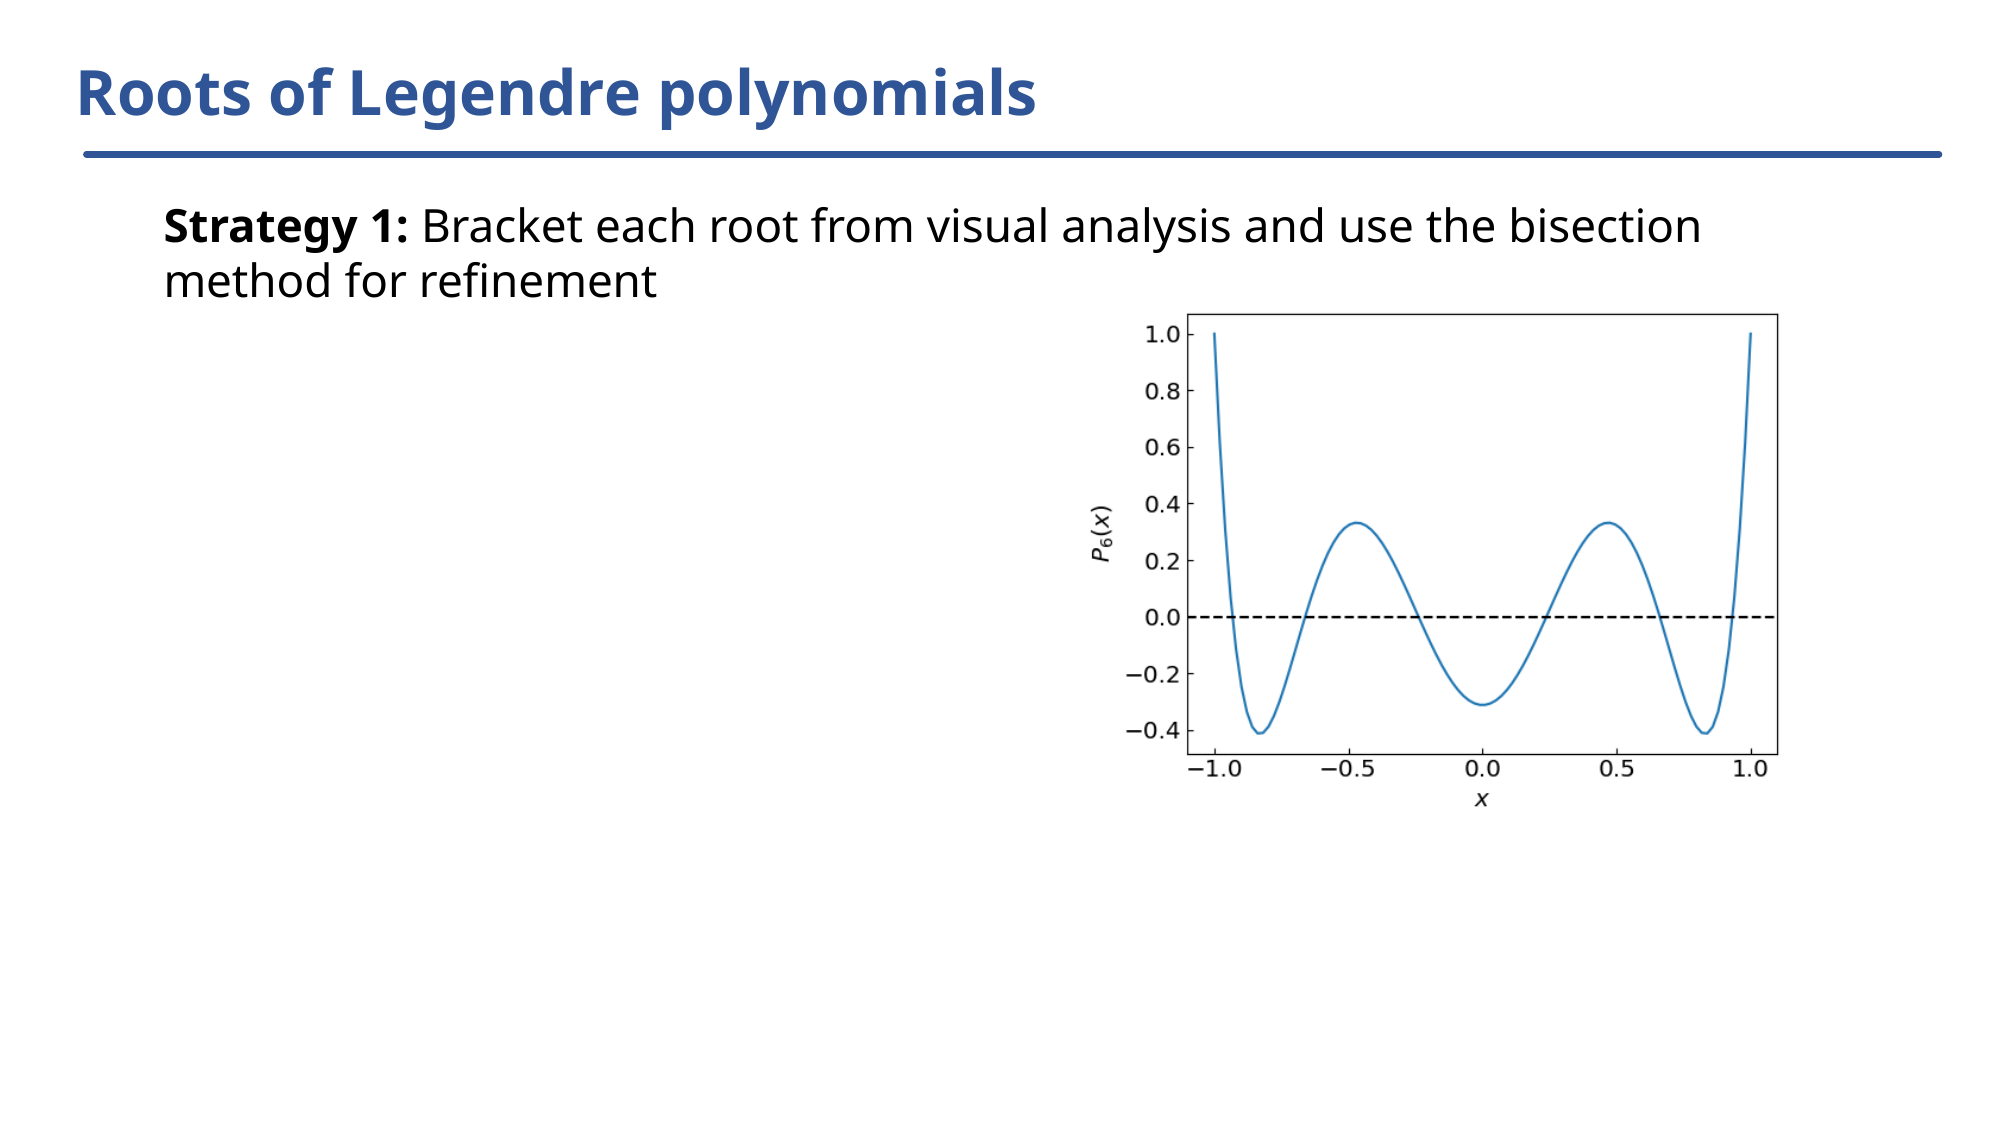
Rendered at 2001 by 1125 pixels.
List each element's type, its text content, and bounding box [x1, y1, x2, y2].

title Roots of Legendre polynomials [60, 0, 1940, 192]
text_box Strategy 1: Bracket each root from visual analysis and use the bisection method for refinement [148, 189, 1752, 314]
picture [1079, 302, 1789, 823]
